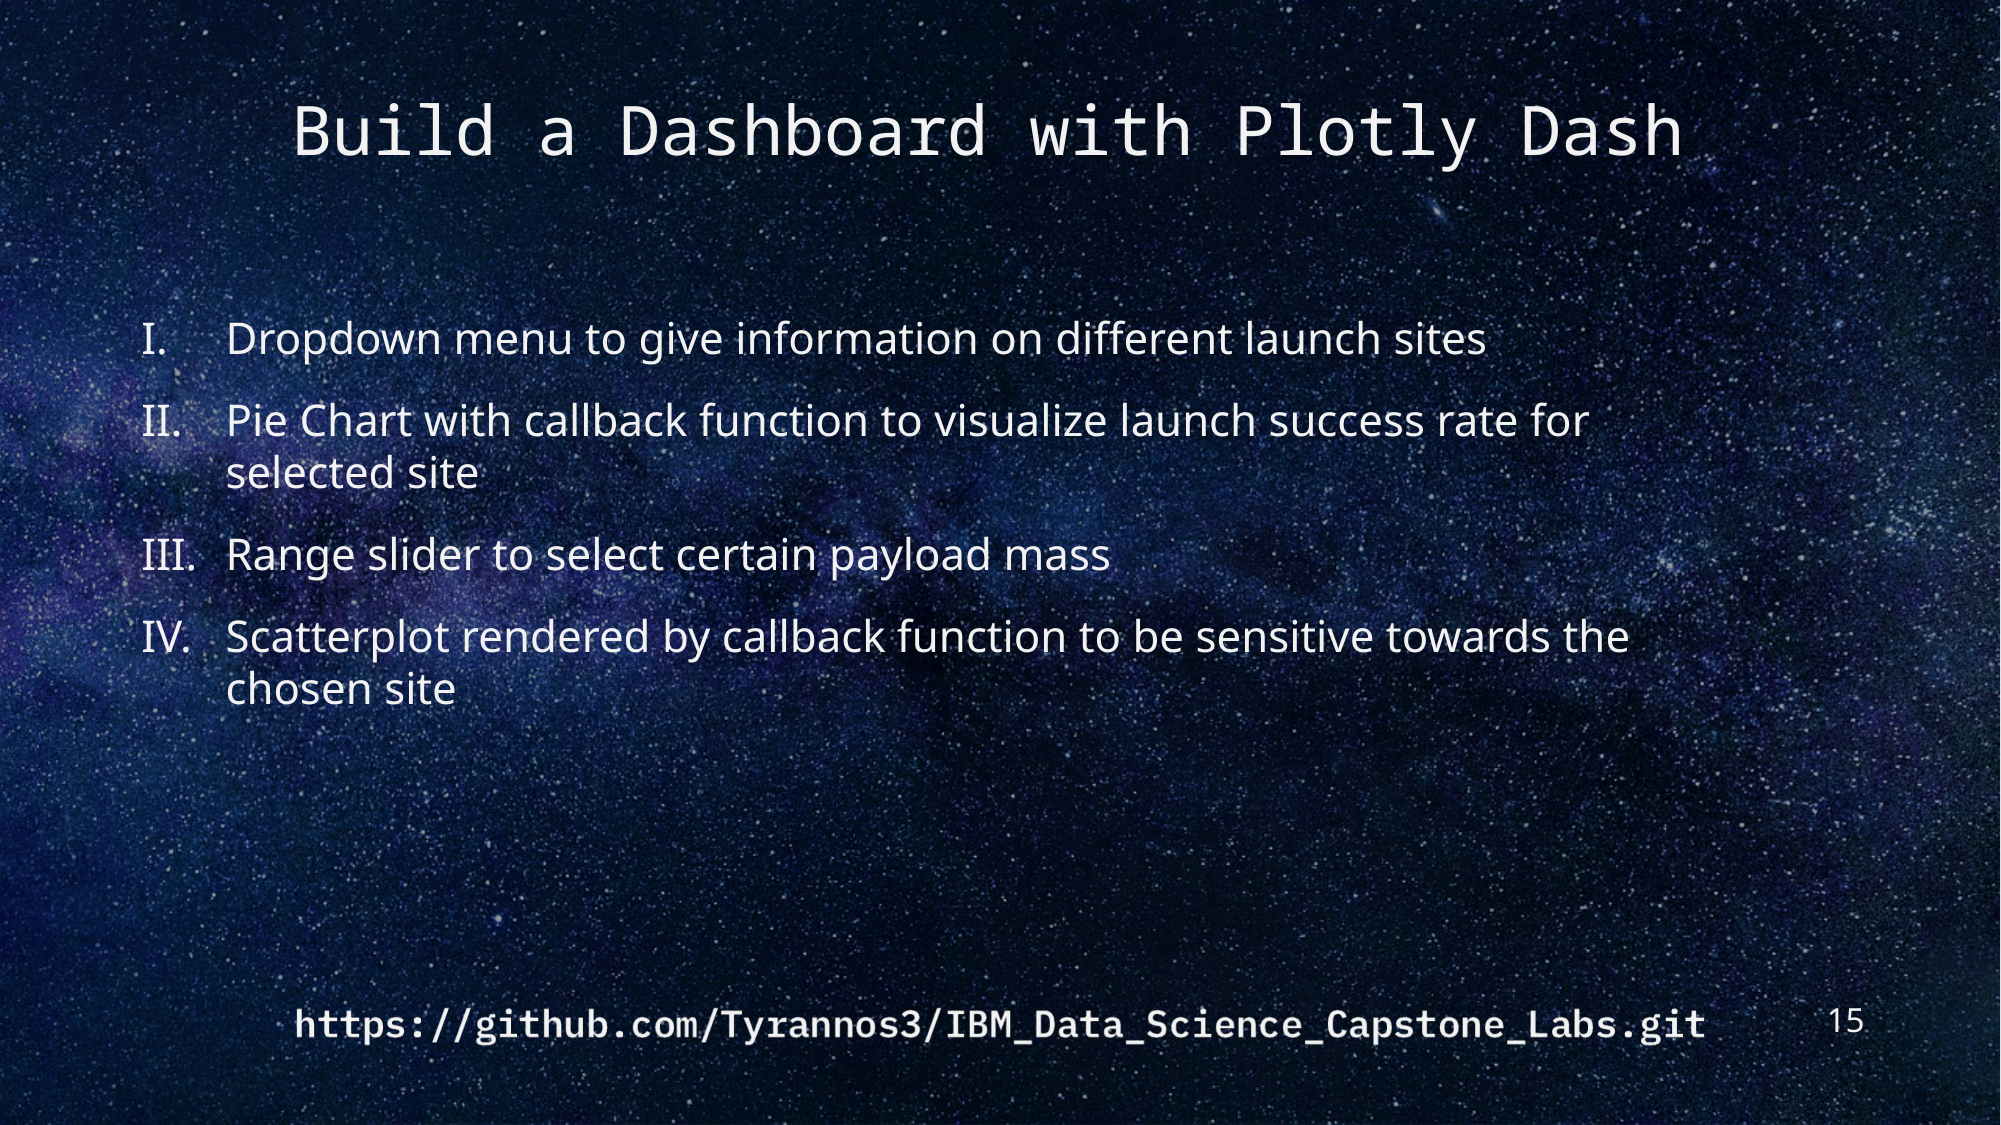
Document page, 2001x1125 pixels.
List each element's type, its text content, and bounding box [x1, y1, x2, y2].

slide_number 15 [1730, 988, 1880, 1055]
picture [0, 0, 2001, 1125]
text_box Build a Dashboard with Plotly Dash [126, 88, 1852, 179]
list Dropdown menu to give information on different launch sites Pie Chart with callback function to visualize launch success rate for selected site Range slider to select certain payload mass Scatterplot rendered by callback function to be sensitive towards the chosen site [126, 303, 1730, 910]
